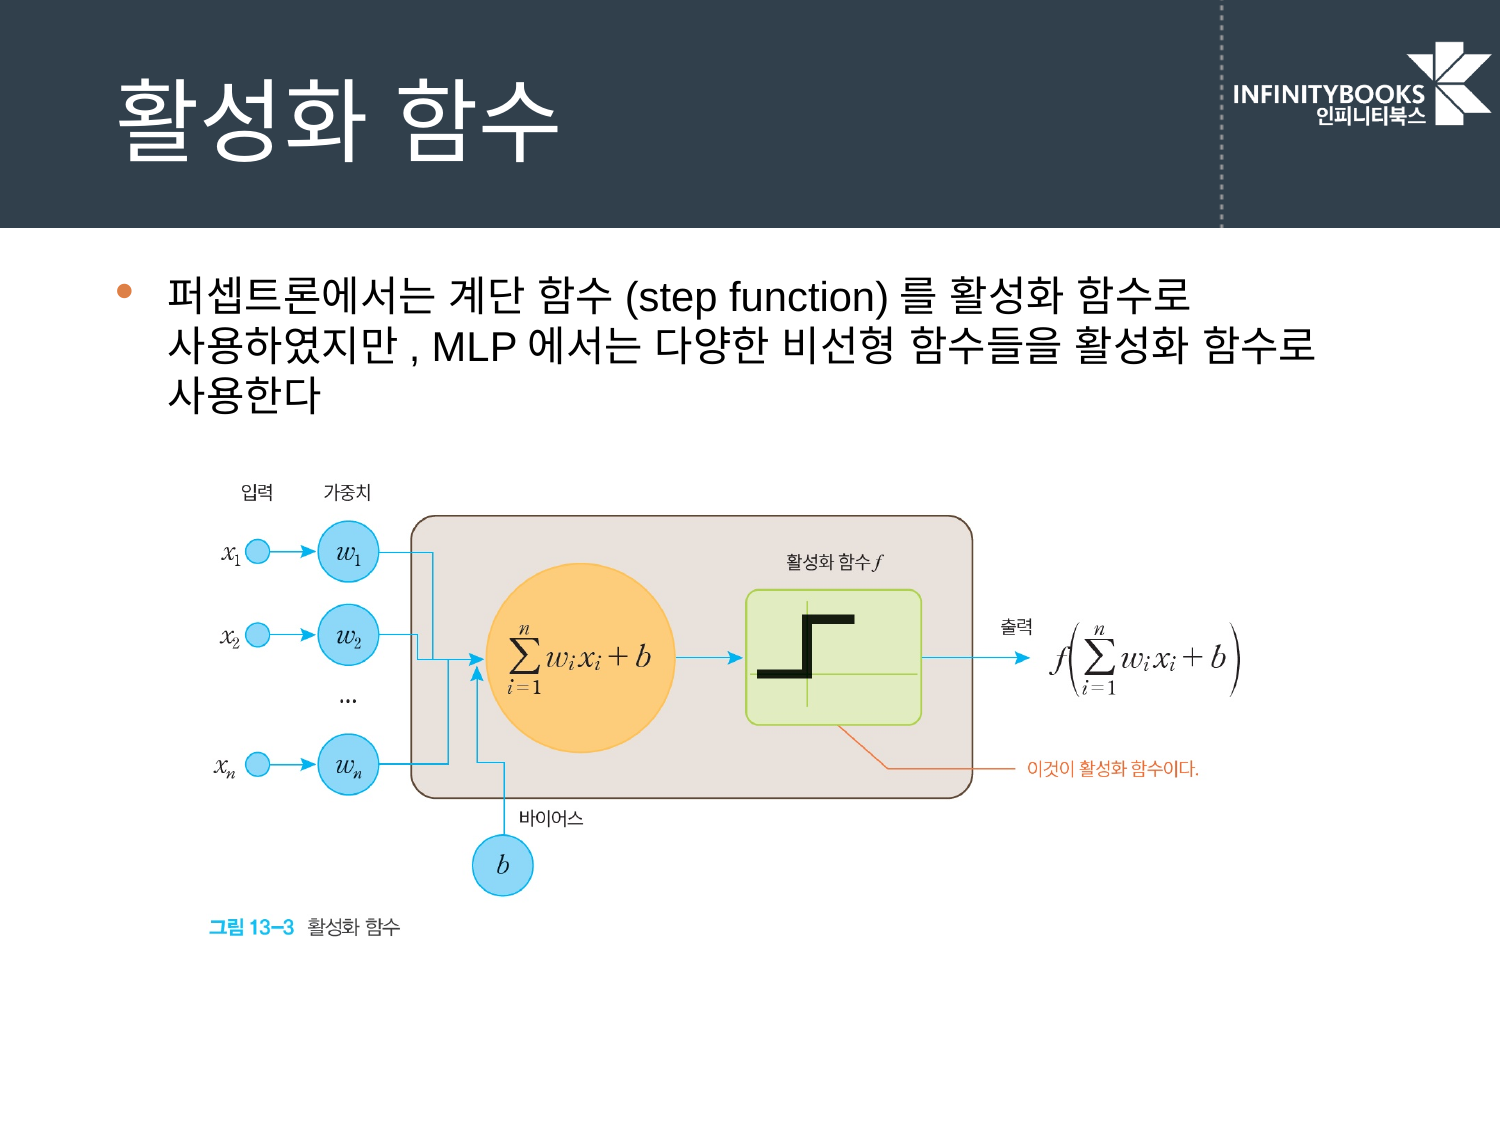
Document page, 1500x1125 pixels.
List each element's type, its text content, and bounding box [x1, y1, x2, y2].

title 활성화 함수 [100, 37, 1438, 200]
picture [0, 0, 1500, 228]
list 퍼셉트론에서는 계단 함수(step function)를 활성화 함수로 사용하였지만, MLP에서는 다양한 비선형 함수들을 활성화 함수로 사용한다 [100, 262, 1438, 1000]
picture [206, 479, 1243, 937]
